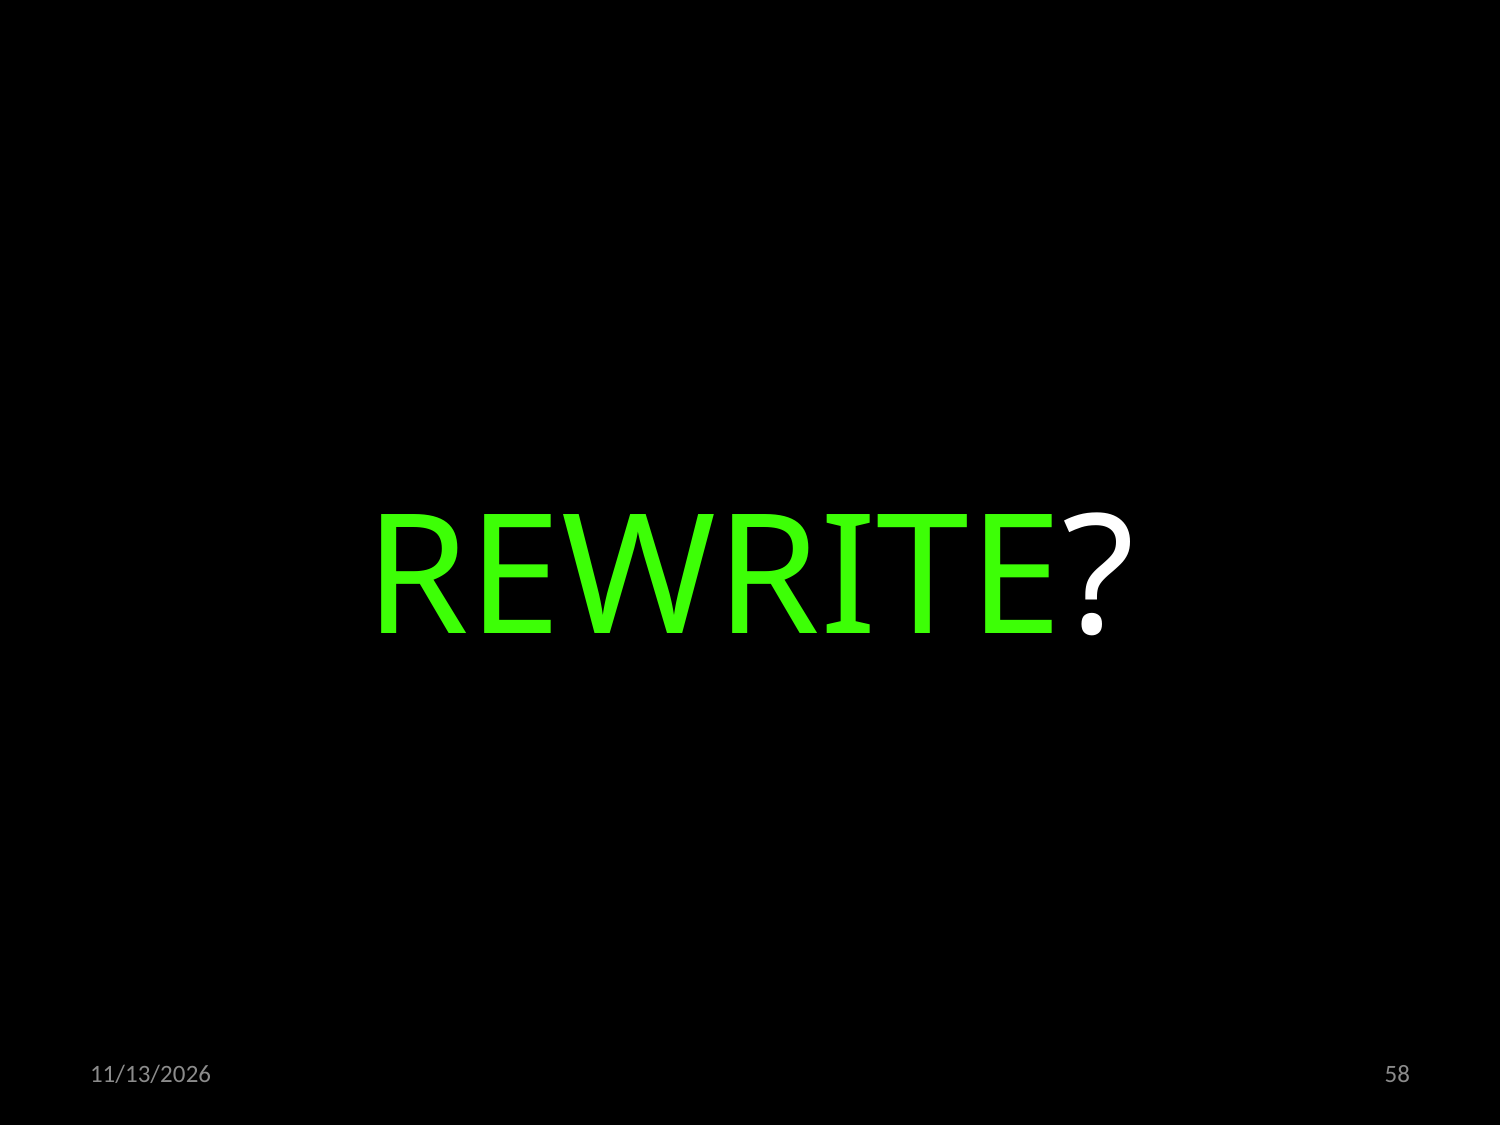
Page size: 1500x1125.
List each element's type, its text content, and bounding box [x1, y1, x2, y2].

slide_number 58 [1074, 1042, 1425, 1103]
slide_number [75, 1042, 425, 1103]
text_box REWRITE? [0, 459, 1500, 561]
